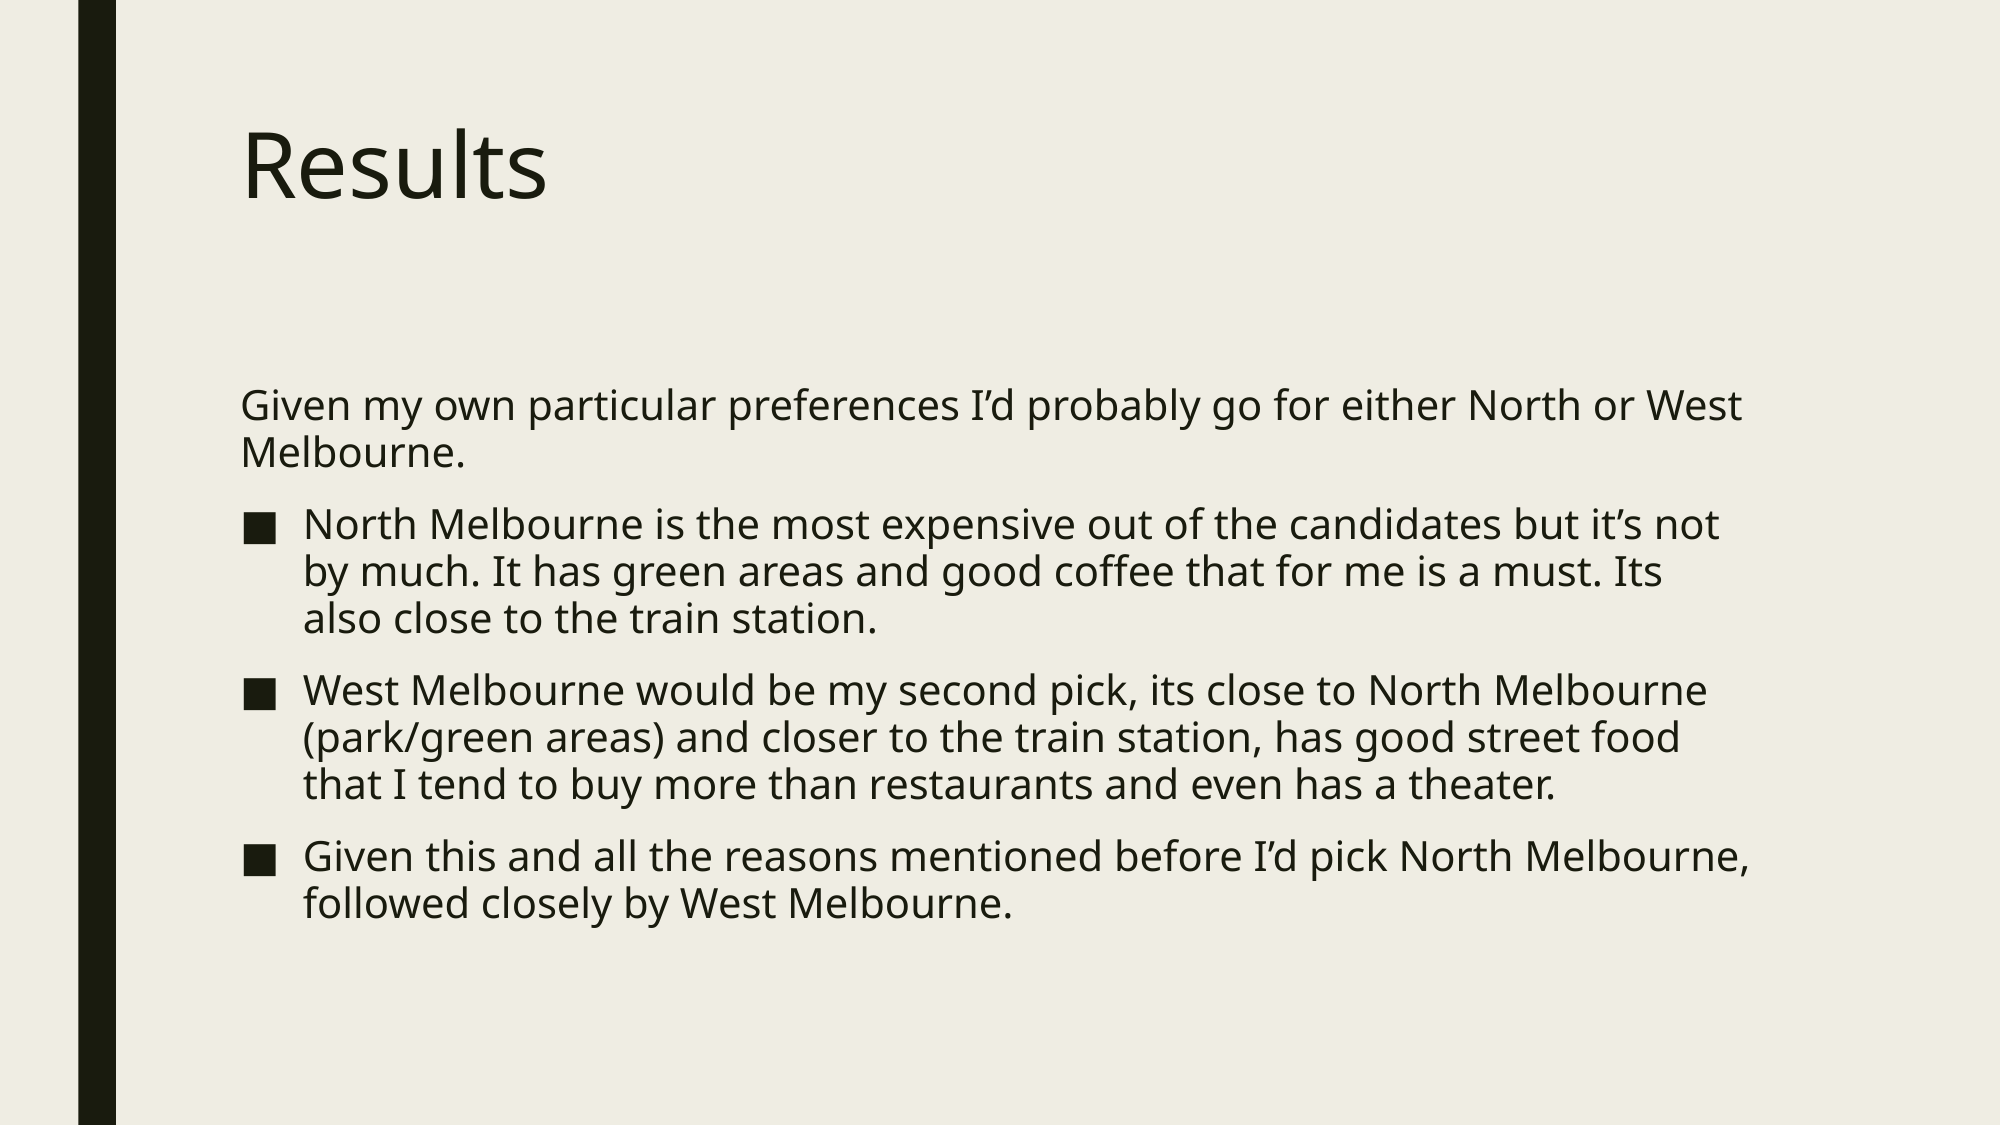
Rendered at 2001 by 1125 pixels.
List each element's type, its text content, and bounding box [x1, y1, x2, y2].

list Given my own particular preferences I’d probably go for either North or West Melbourne. North Melbourne is the most expensive out of the candidates but it’s not by much. It has green areas and good coffee that for me is a must. Its also close to the train station. West Melbourne would be my second pick, its close to North Melbourne (park/green areas) and closer to the train station, has good street food that I tend to buy more than restaurants and even has a theater. Given this and all the reasons mentioned before I’d pick North Melbourne, followed closely by West Melbourne. [225, 375, 1769, 963]
title Results [225, 112, 1800, 272]
